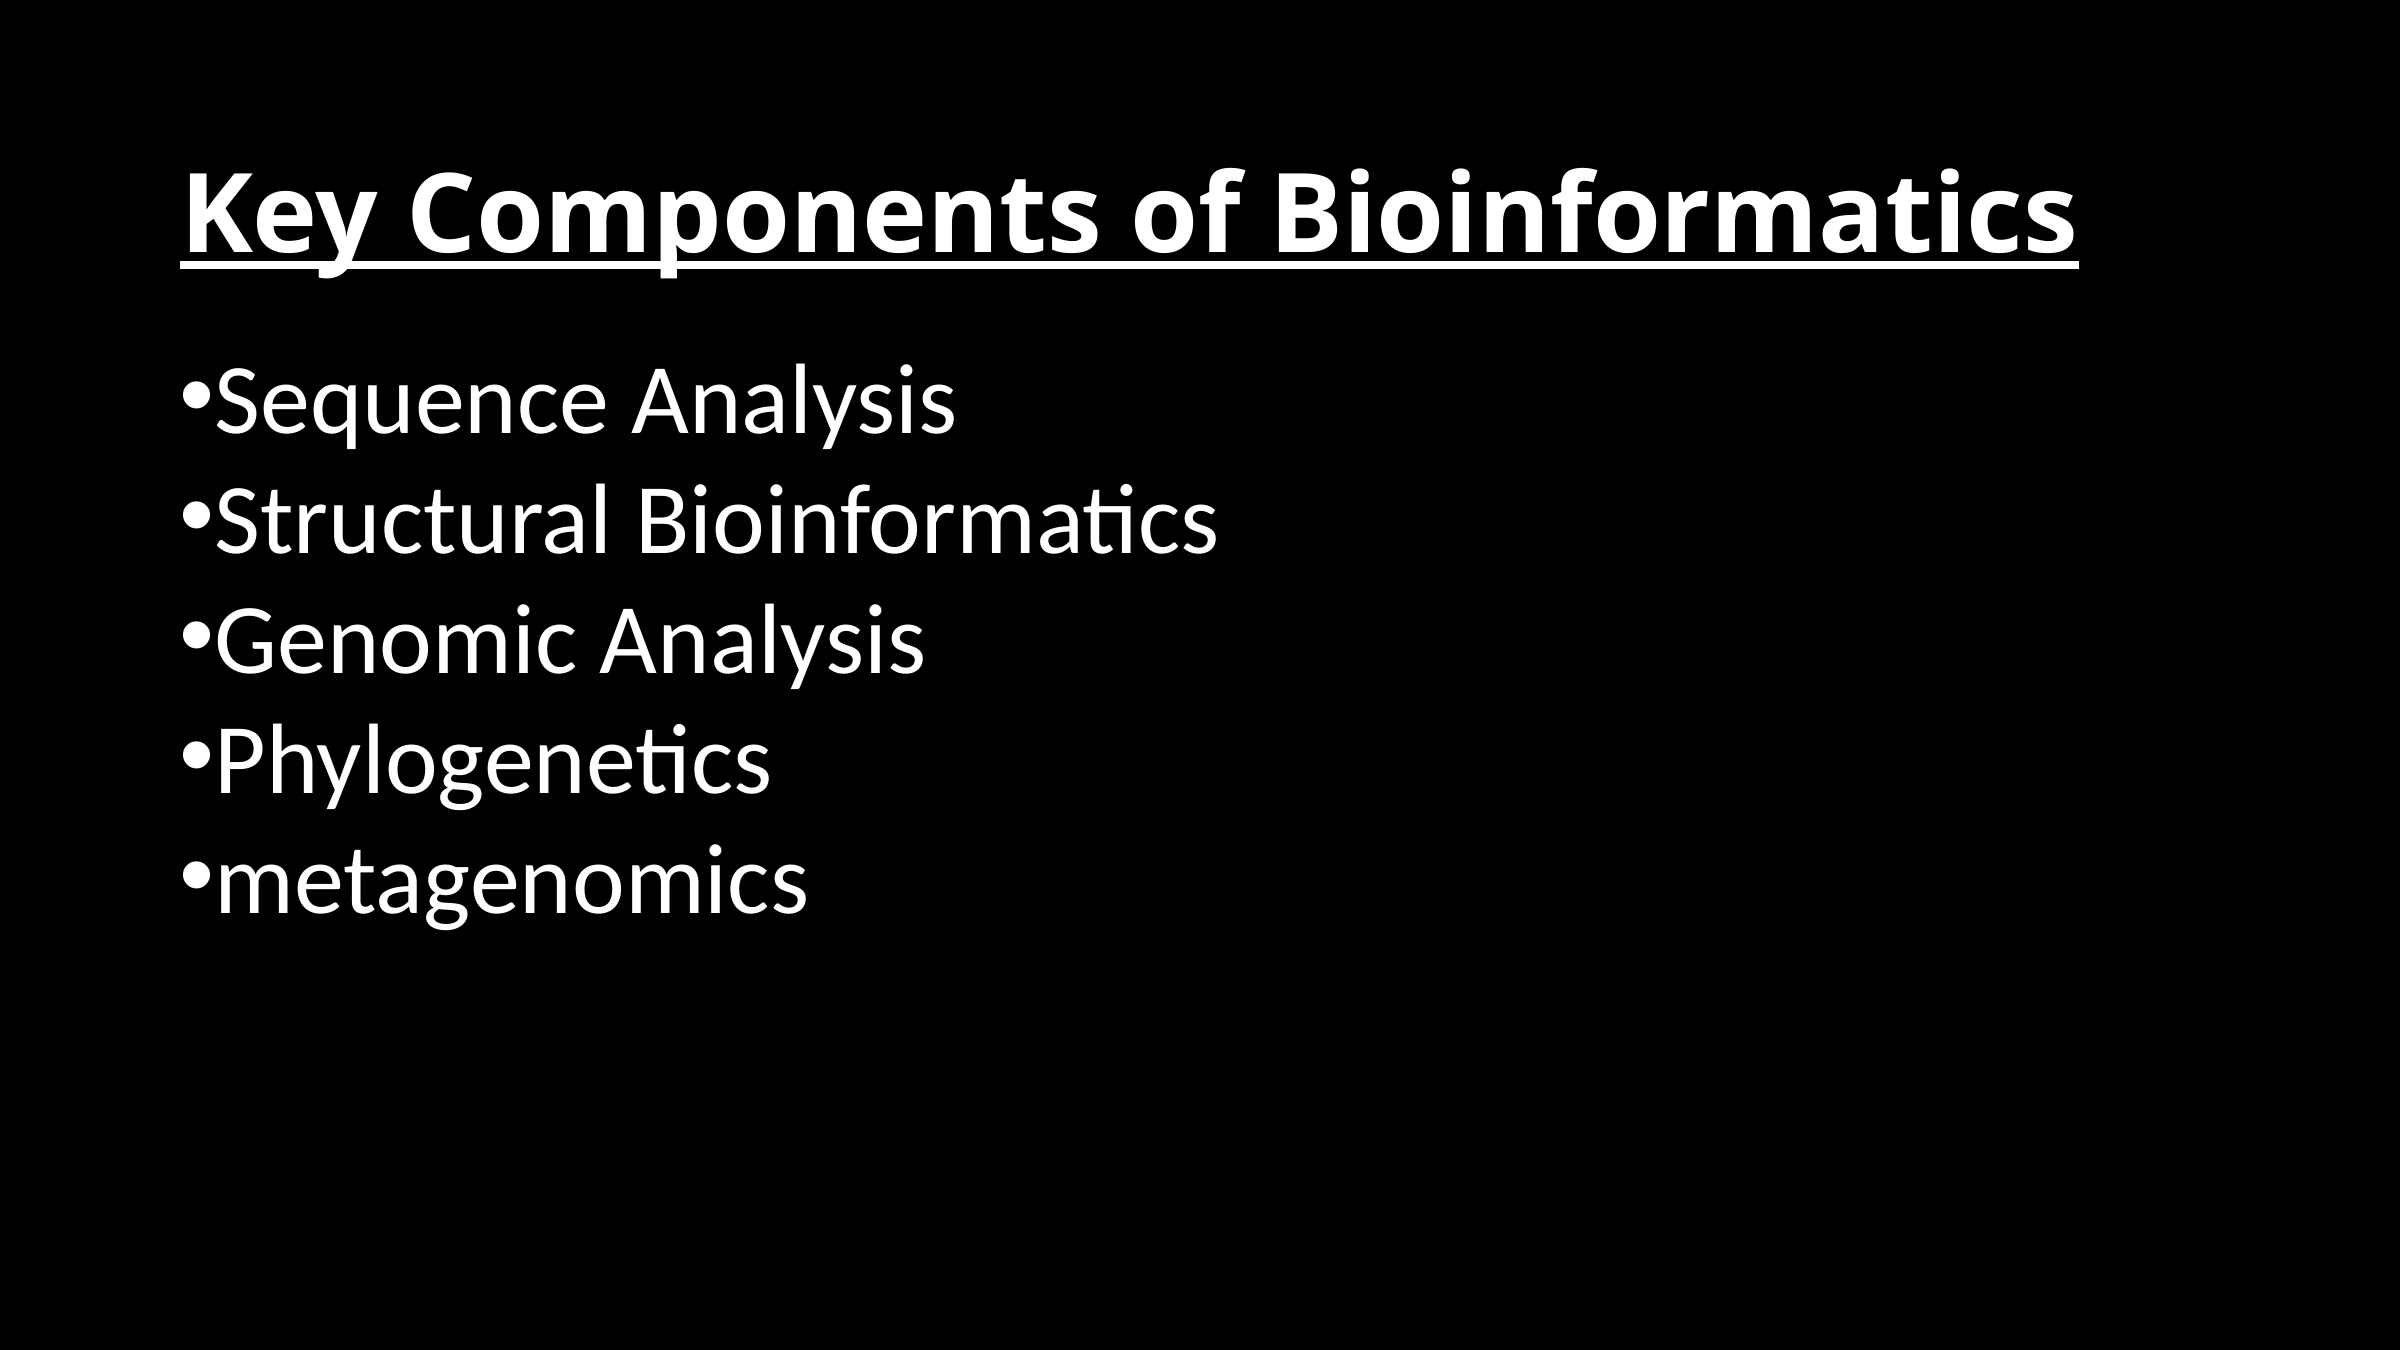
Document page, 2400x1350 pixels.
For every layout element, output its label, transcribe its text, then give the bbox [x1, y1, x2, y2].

text_box Sequence Analysis Structural Bioinformatics Genomic Analysis Phylogenetics metagenomics [164, 326, 1365, 942]
title Key Components of Bioinformatics [165, 152, 2235, 414]
